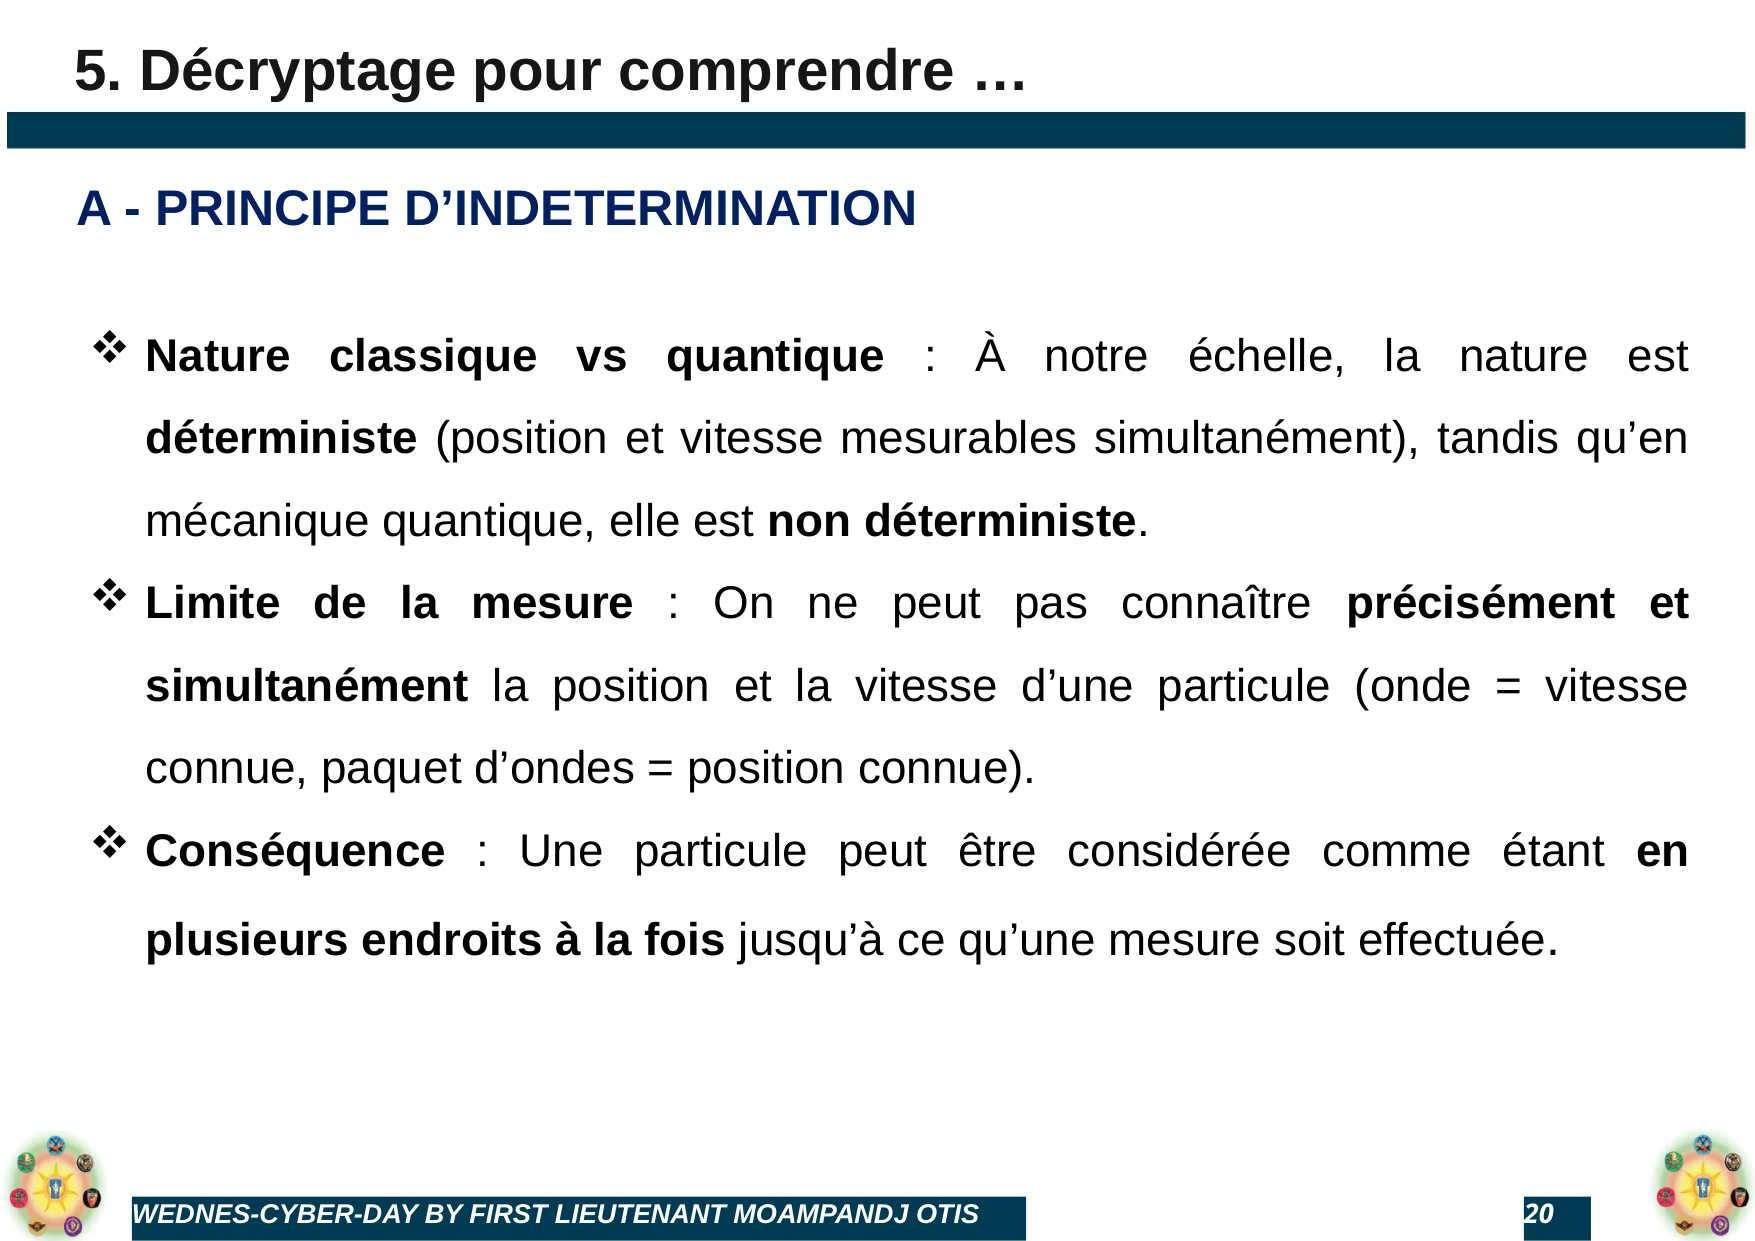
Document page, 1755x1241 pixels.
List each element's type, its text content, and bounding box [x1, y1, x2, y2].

text_box Nature classique vs quantique : À notre échelle, la nature est déterministe (position et vitesse mesurables simultanément), tandis qu’en mécanique quantique, elle est non déterministe. Limite de la mesure : On ne peut pas connaître précisément et simultanément la position et la vitesse d’une particule (onde = vitesse connue, paquet d’ondes = position connue). Conséquence : Une particule peut être considérée comme étant en plusieurs endroits à la fois jusqu’à ce qu’une mesure soit effectuée. [74, 240, 1705, 1048]
picture [7, 111, 1746, 117]
text_box A - PRINCIPE D’INDETERMINATION [61, 168, 1692, 244]
picture [1648, 1129, 1755, 1241]
text_box 5. Décryptage pour comprendre … [74, 32, 724, 93]
picture [1, 1130, 107, 1241]
picture [7, 120, 1746, 150]
